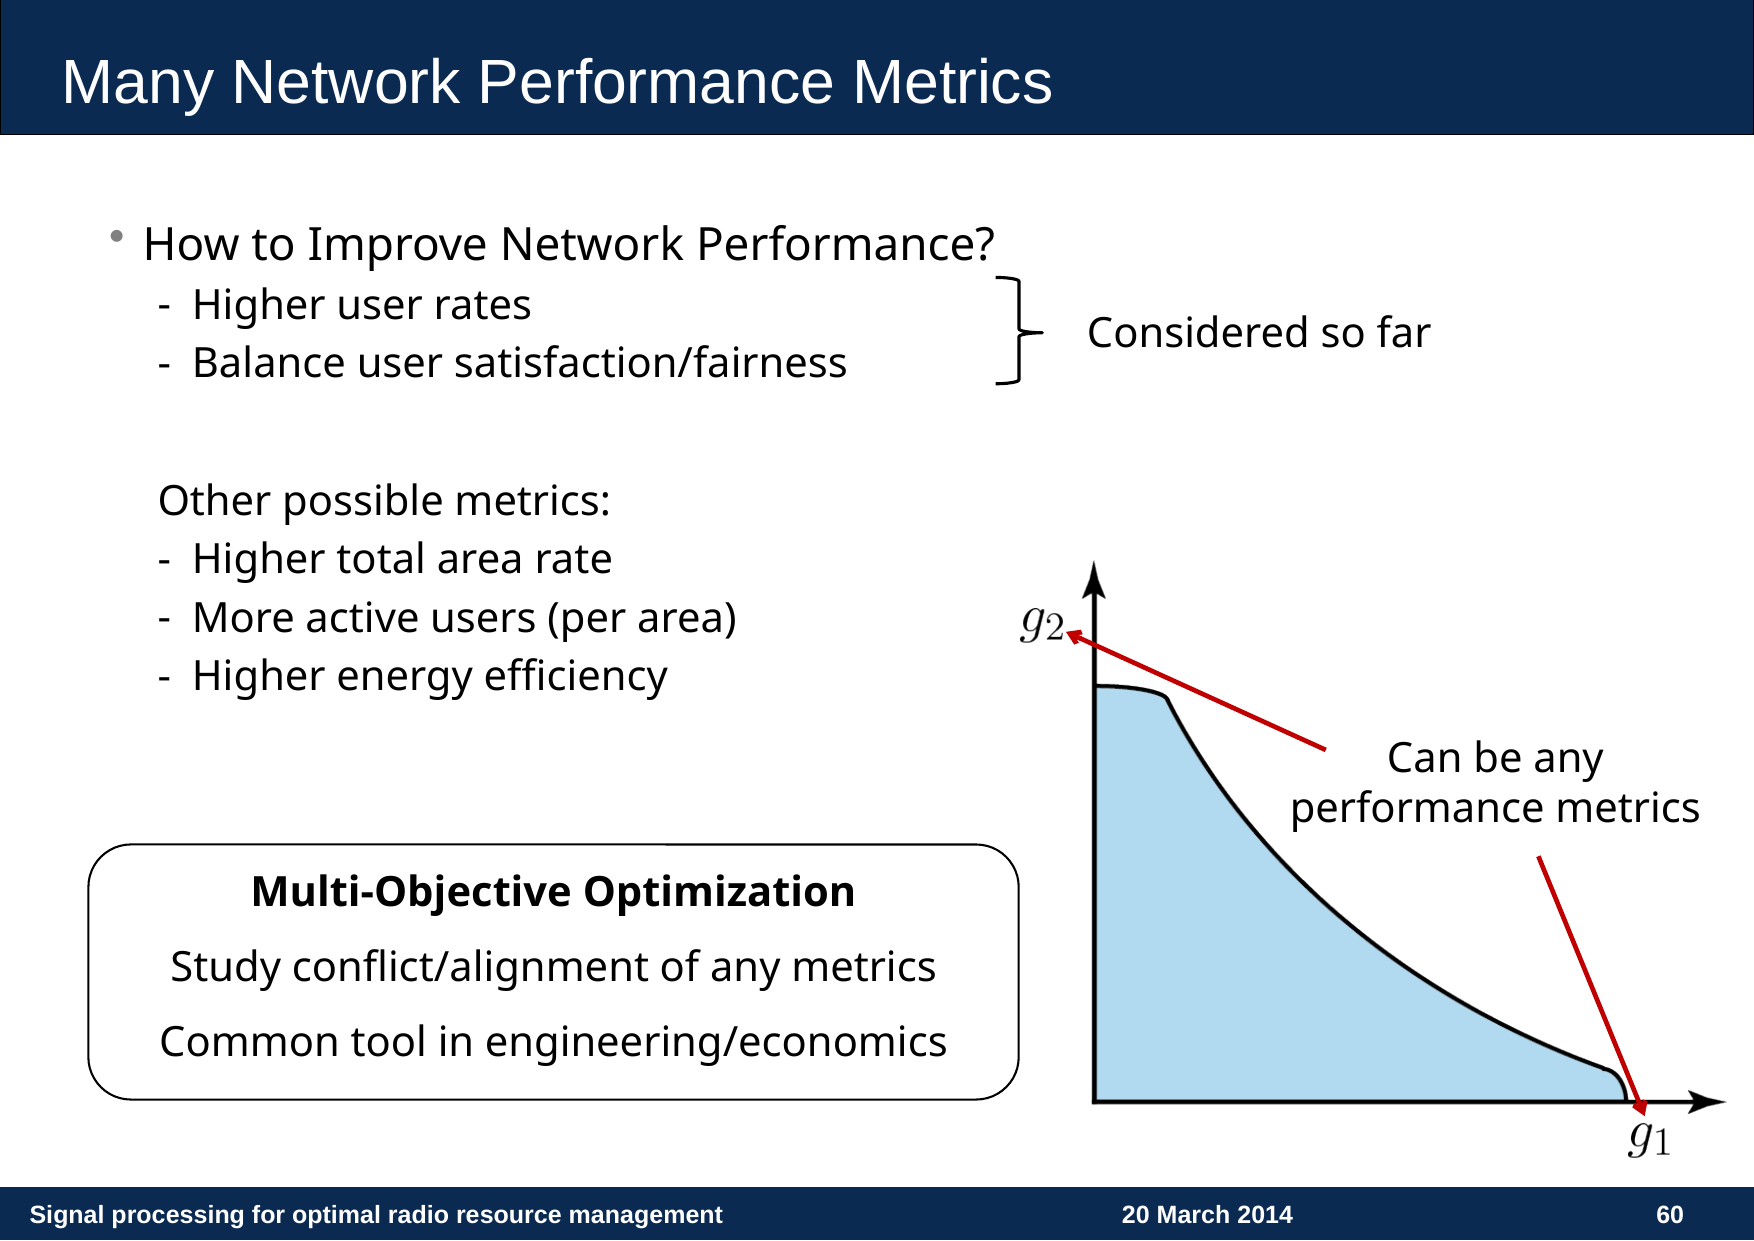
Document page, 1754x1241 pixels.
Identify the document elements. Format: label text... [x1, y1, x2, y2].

text_box [995, 277, 1042, 384]
title Many Network Performance Metrics [61, 22, 1663, 135]
text_box Multi-Objective Optimization Study conflict/alignment of any metrics Common tool in engineering/economics [88, 844, 1014, 1100]
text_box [1538, 855, 1645, 1117]
picture [1019, 560, 1727, 1166]
list How to Improve Network Performance? Higher user rates Balance user satisfaction/fairness Other possible metrics: Higher total area rate More active users (per area) Higher energy efficiency [108, 206, 1667, 865]
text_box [1065, 631, 1326, 751]
text_box Considered so far [1042, 298, 1492, 372]
footer 20 March 2014 [829, 1180, 1586, 1241]
slide_number 60 [1627, 1180, 1714, 1241]
list How to Improve Network Performance? Higher user rates Balance user satisfaction/fairness Other possible metrics: Higher total area rate More active users (per area) Higher energy efficiency [108, 1079, 1014, 1125]
slide_number Signal processing for optimal radio resource management [14, 1180, 771, 1241]
